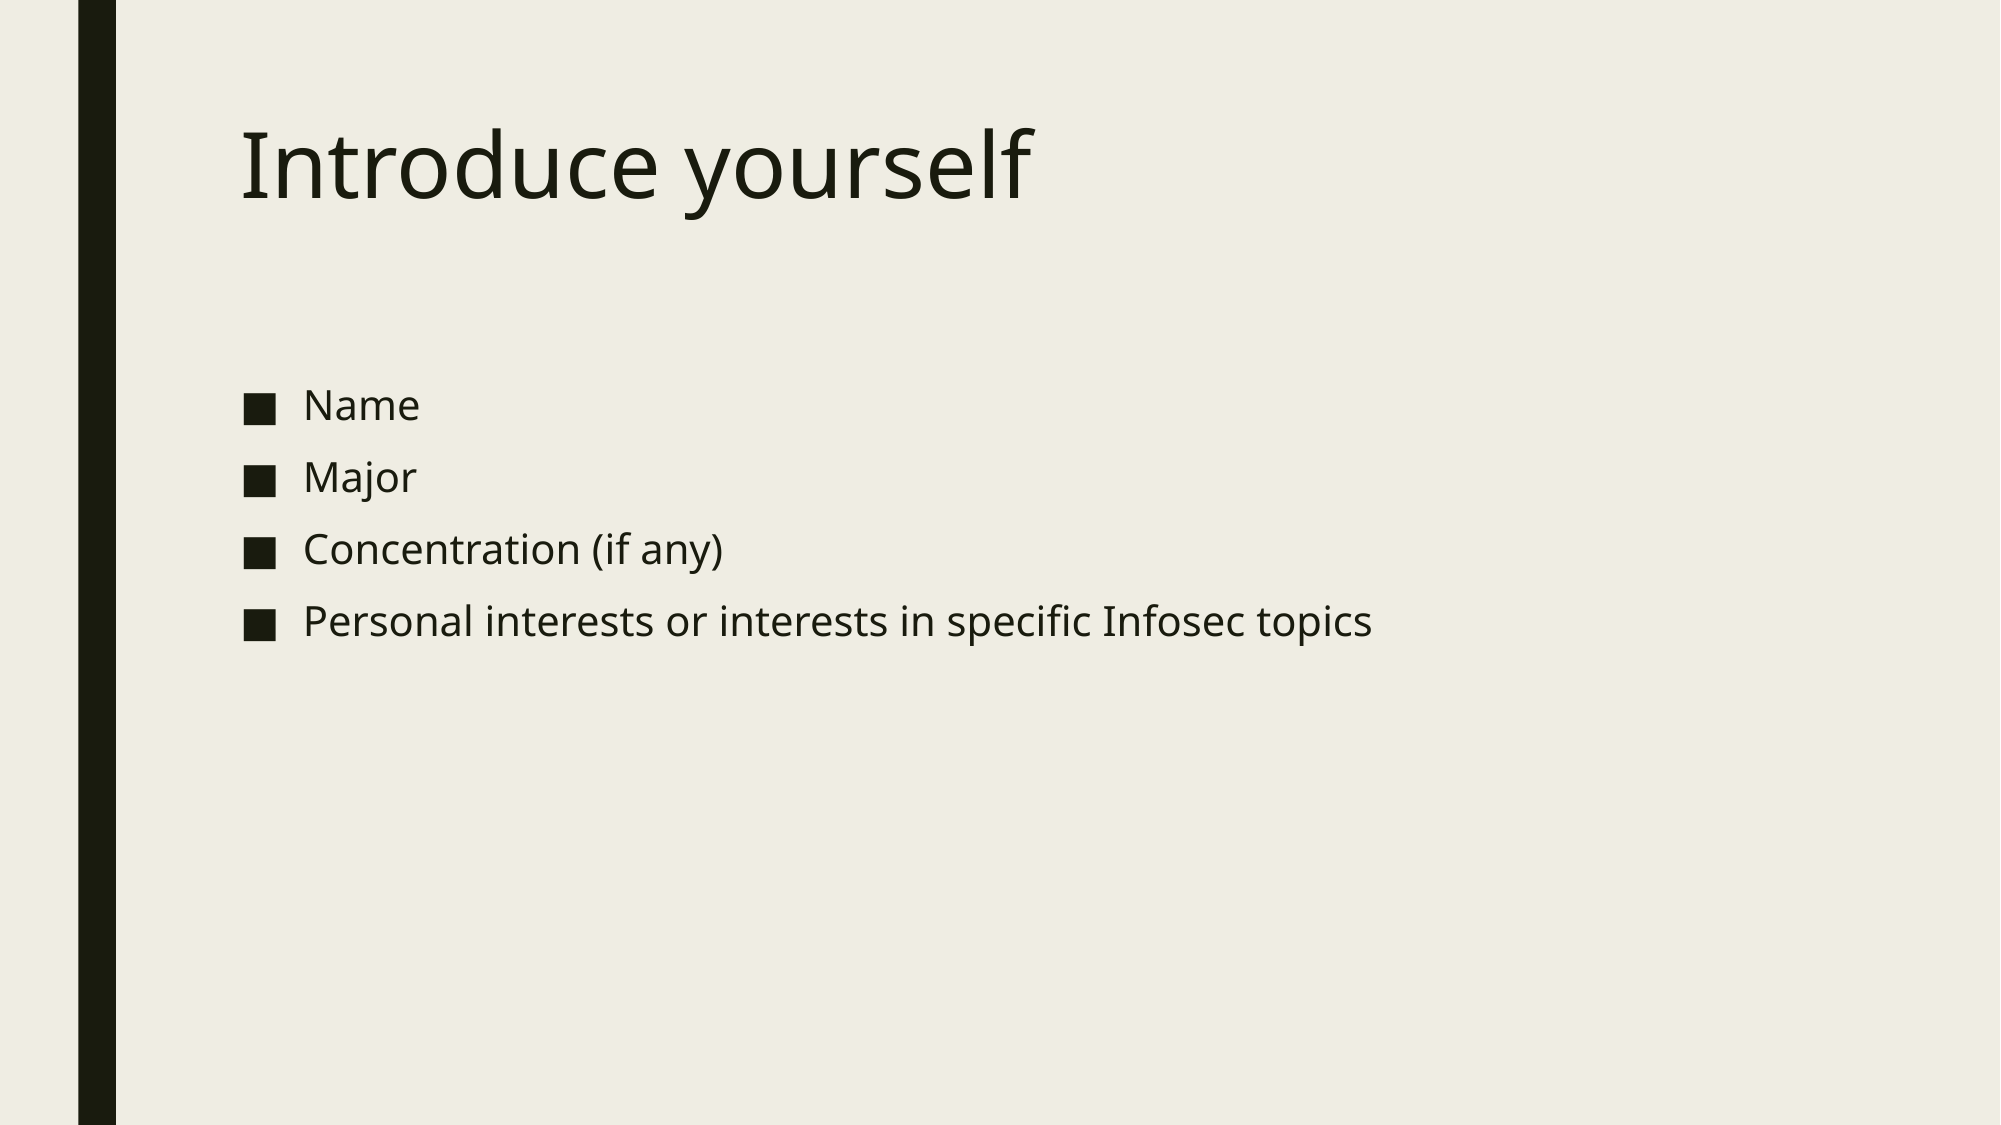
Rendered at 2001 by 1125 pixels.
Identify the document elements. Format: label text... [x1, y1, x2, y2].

list Name Major Concentration (if any) Personal interests or interests in specific Infosec topics [225, 375, 1800, 963]
title Introduce yourself [225, 112, 1800, 357]
